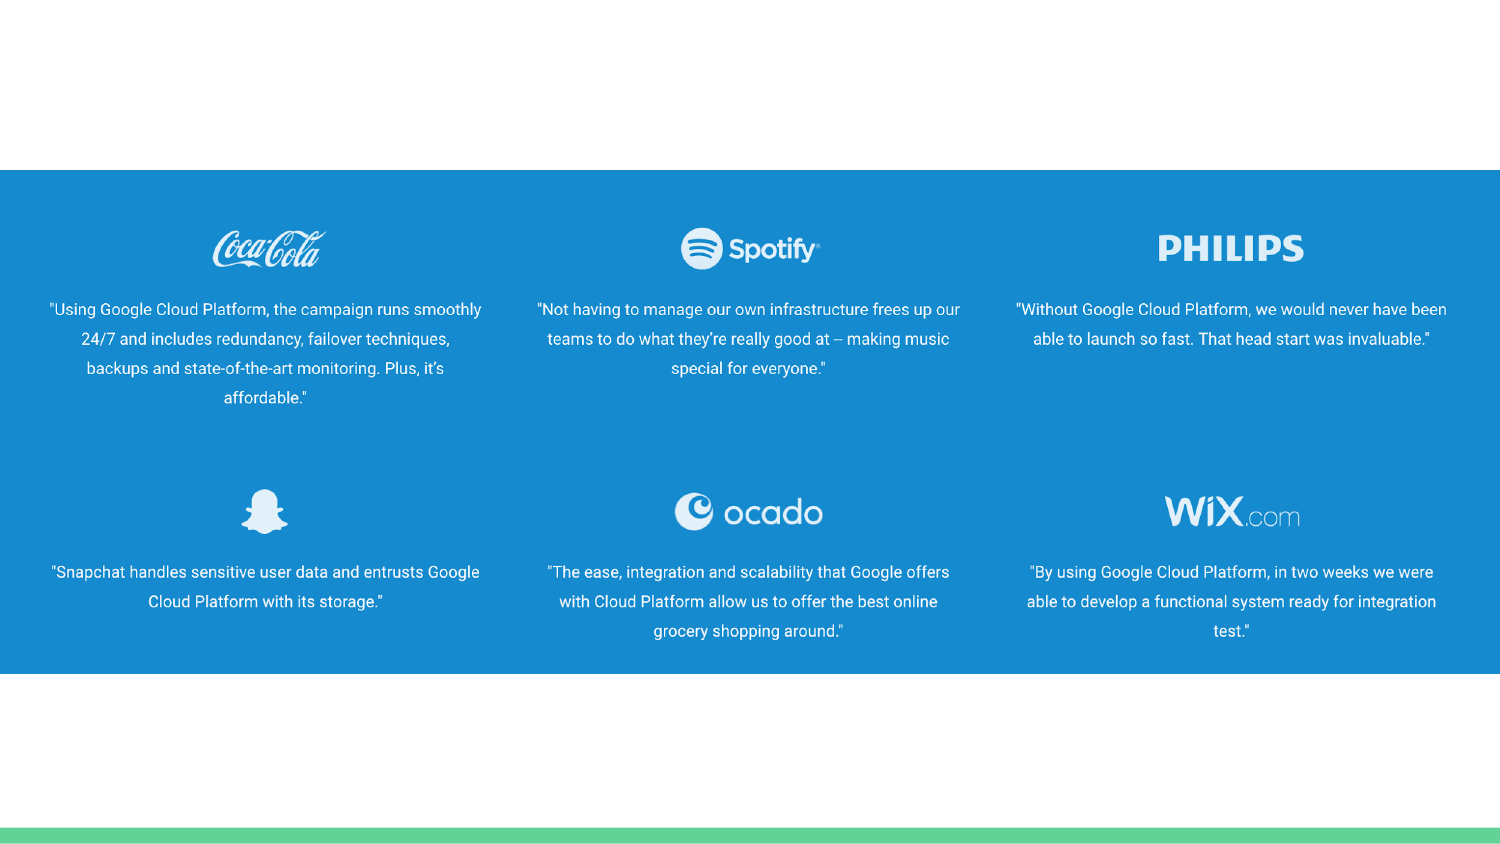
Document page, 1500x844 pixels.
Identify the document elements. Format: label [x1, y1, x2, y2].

picture [0, 170, 1500, 674]
